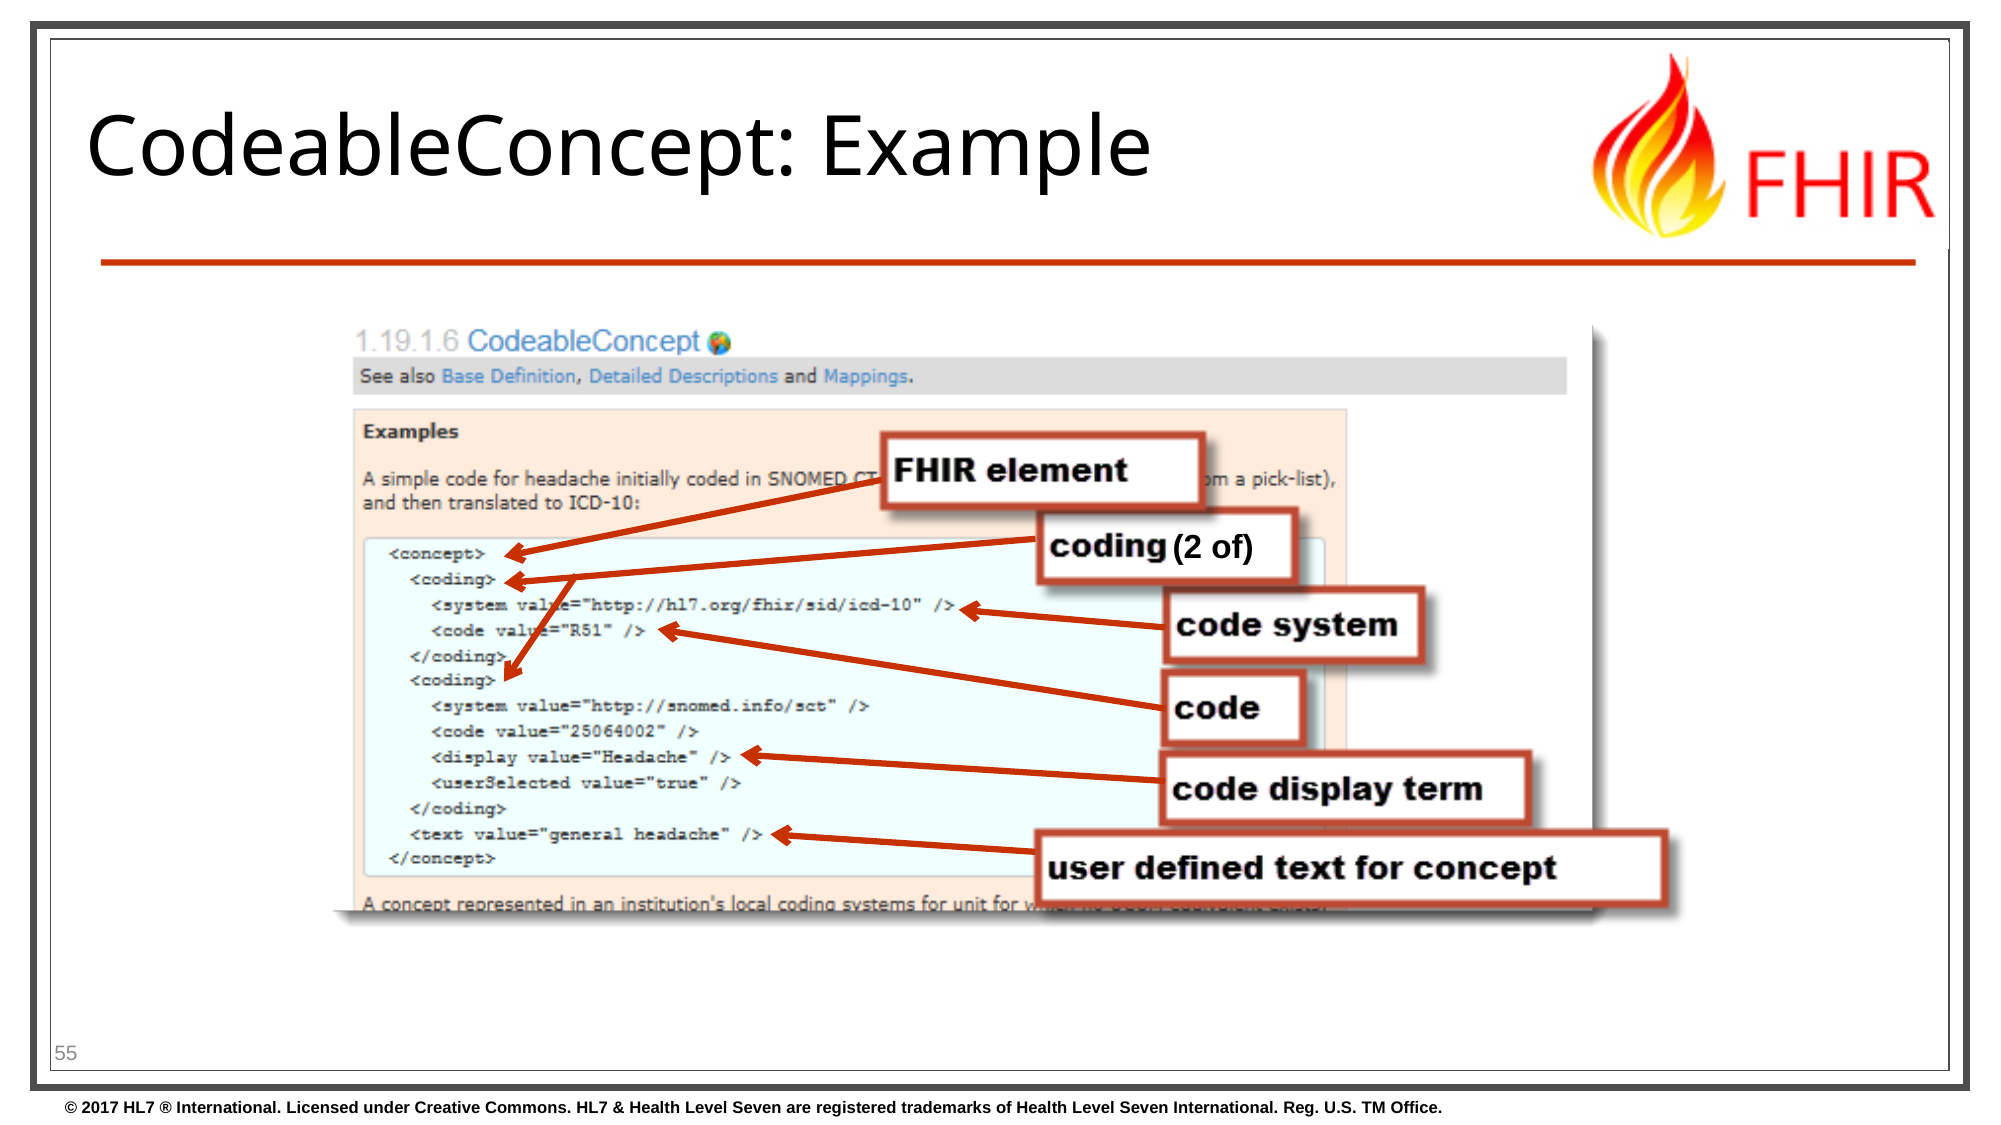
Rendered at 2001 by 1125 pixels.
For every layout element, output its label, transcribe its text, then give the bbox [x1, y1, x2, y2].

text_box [958, 609, 1166, 628]
title CodeableConcept: Example [70, 54, 1504, 249]
picture [1578, 42, 1949, 249]
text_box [657, 628, 1166, 709]
picture [322, 314, 1686, 941]
slide_number 55 [39, 1034, 197, 1071]
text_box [503, 538, 1036, 584]
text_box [503, 574, 577, 682]
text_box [503, 479, 883, 538]
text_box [770, 834, 1036, 853]
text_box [739, 754, 1166, 782]
